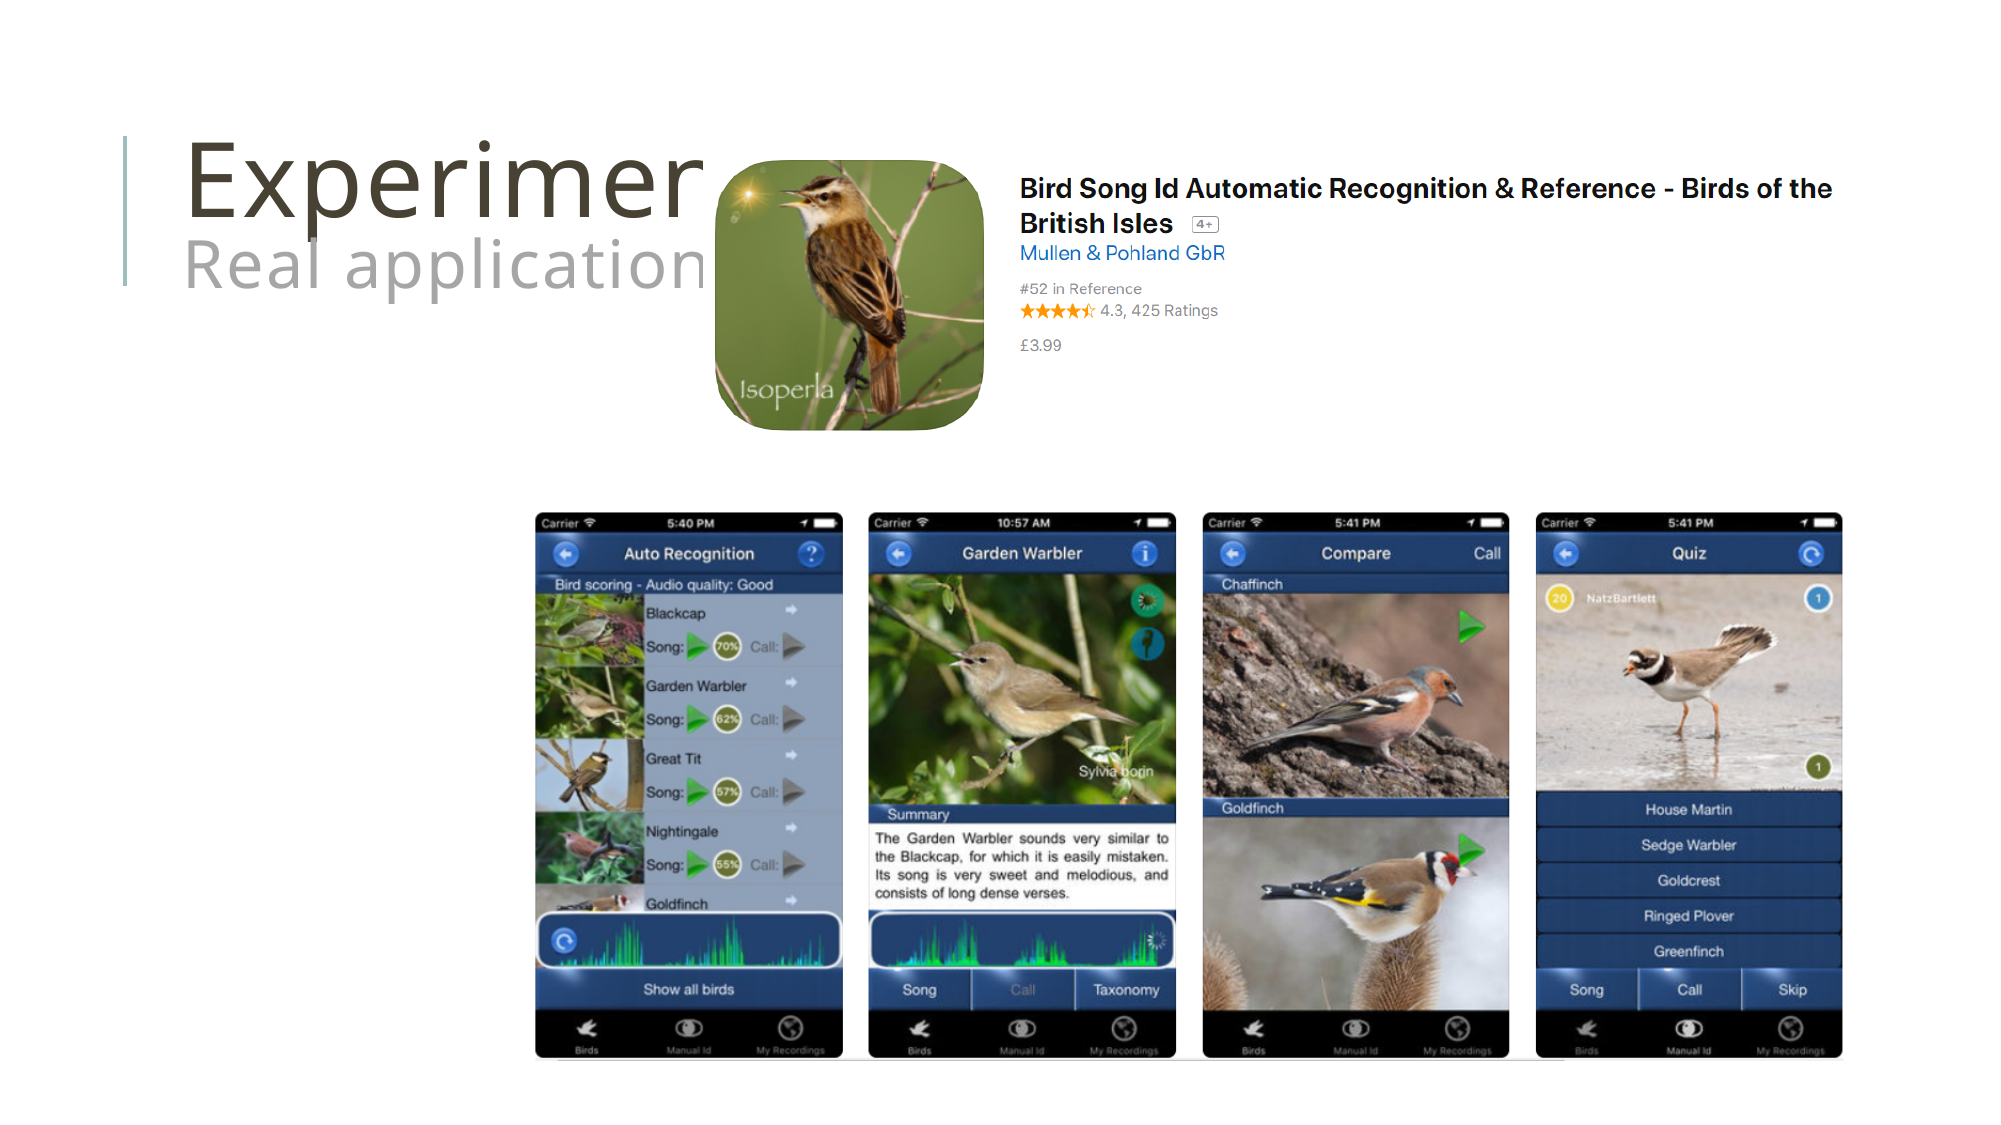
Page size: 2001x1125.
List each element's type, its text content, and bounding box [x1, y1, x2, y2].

picture [529, 505, 1851, 1061]
title Experiment Real application [168, 96, 1763, 342]
picture [703, 144, 1851, 448]
